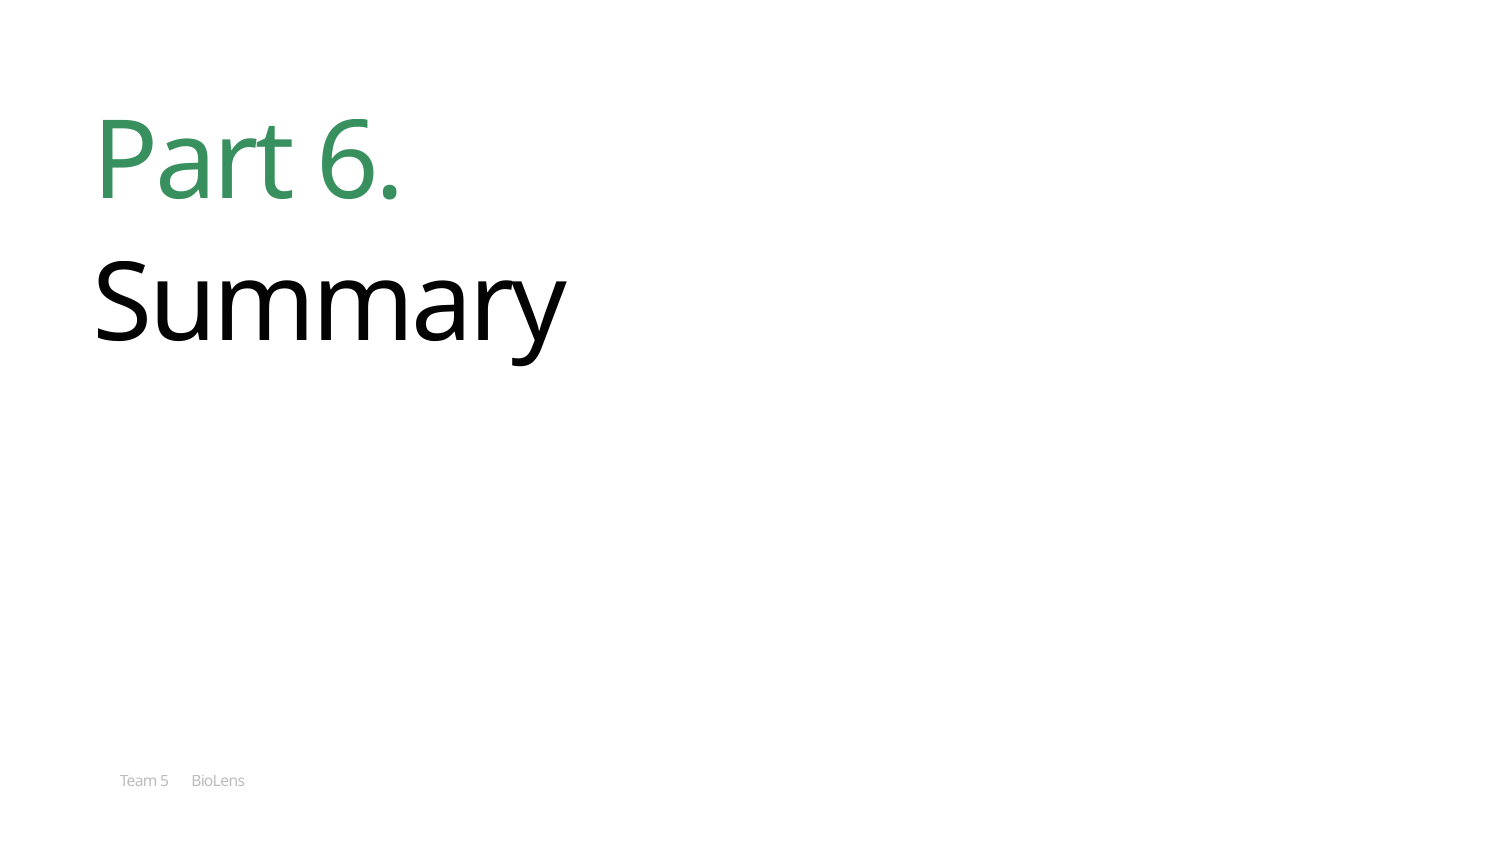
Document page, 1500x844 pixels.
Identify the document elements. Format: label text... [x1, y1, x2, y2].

text_box BioLens [149, 769, 288, 790]
text_box Team 5 [78, 769, 149, 790]
text_box Part 6. Summary [78, 78, 1478, 363]
